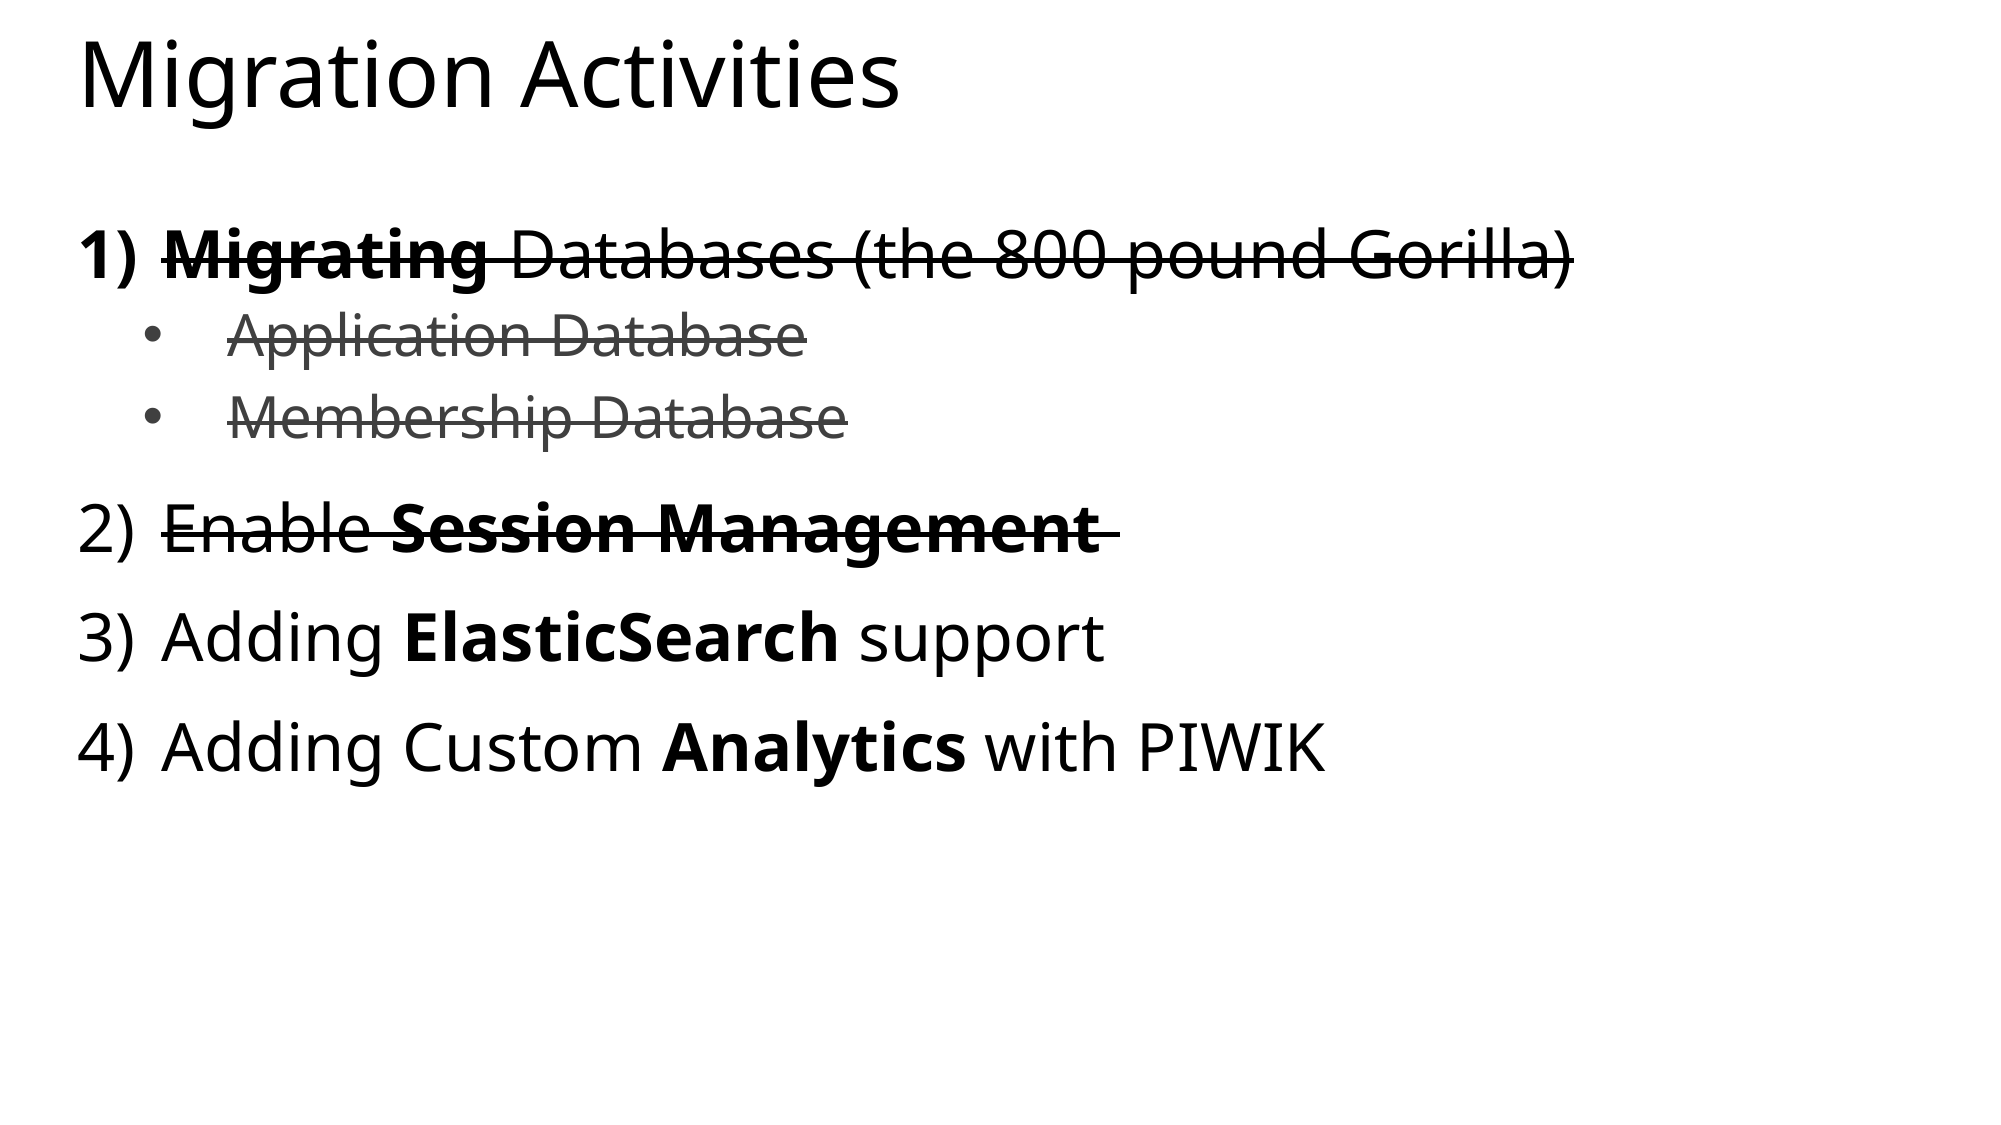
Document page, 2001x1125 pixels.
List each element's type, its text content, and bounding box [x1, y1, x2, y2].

list Migrating Databases (the 800 pound Gorilla) Application Database Membership Database Enable Session Management Adding ElasticSearch support Adding Custom Analytics with PIWIK [62, 205, 1953, 1096]
title Migration Activities [62, 29, 1953, 205]
